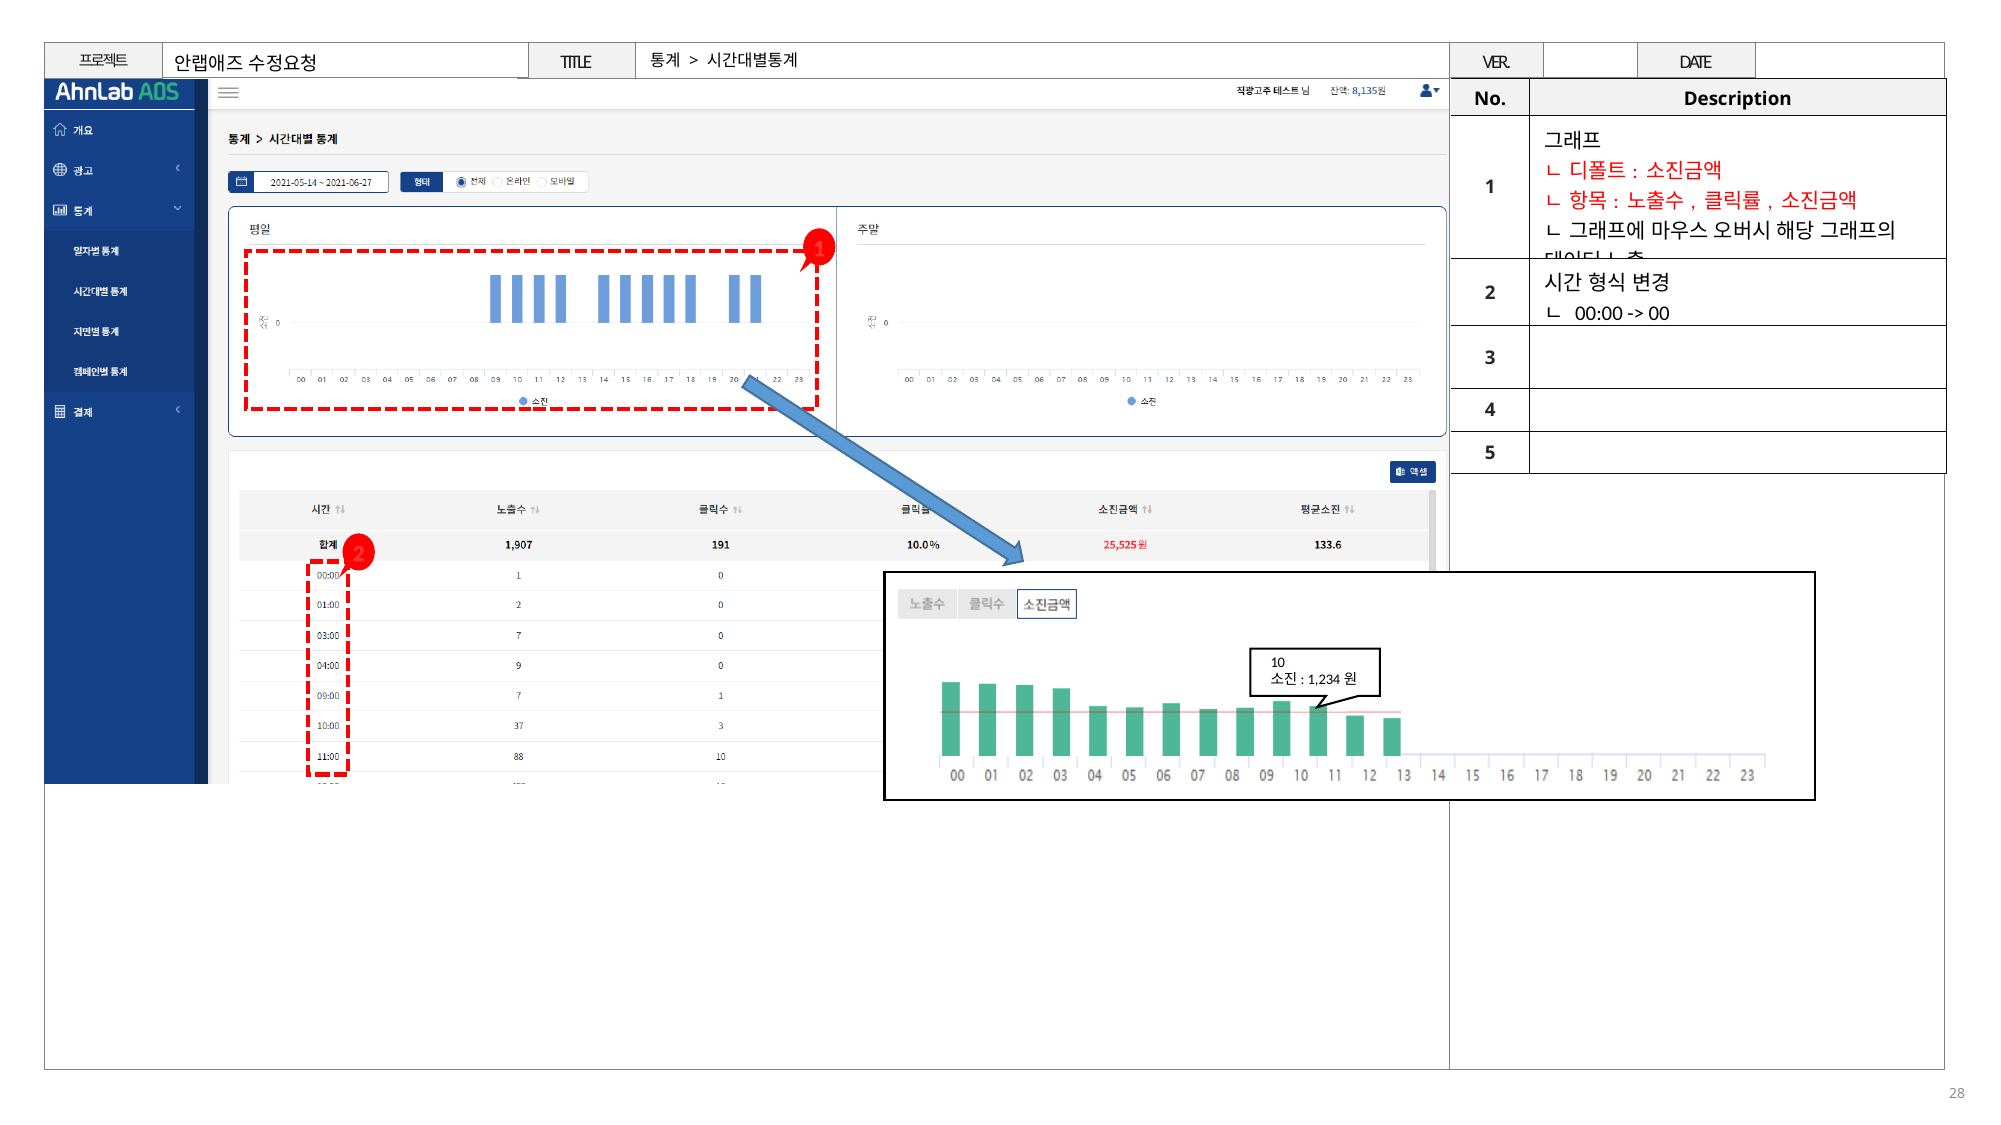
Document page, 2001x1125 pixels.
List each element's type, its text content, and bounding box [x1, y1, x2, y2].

table_cell [1530, 389, 1946, 431]
table_cell [1530, 326, 1946, 388]
table_cell 2 [1451, 259, 1529, 325]
text_box [883, 571, 1816, 801]
text_box 통계 > 시간대별통계 [635, 42, 1364, 78]
table_cell 그래프 ㄴ 디폴트: 소진금액 ㄴ 항목: 노출수, 클릭률, 소진금액 ㄴ 그래프에 마우스 오버시 해당 그래프의 데이터 노출 [1530, 116, 1946, 258]
table_header Description [1530, 79, 1946, 115]
picture [44, 79, 1767, 797]
table_cell 시간 형식 변경 ㄴ 00:00 -> 00 [1530, 259, 1946, 325]
table_cell 1 [1451, 116, 1529, 258]
table_cell [1530, 432, 1946, 473]
table_cell 5 [1451, 432, 1529, 473]
slide_number 28 [1915, 1070, 1999, 1118]
table_cell 4 [1451, 389, 1529, 431]
table_header No. [1451, 79, 1529, 115]
table_cell 3 [1451, 326, 1529, 388]
